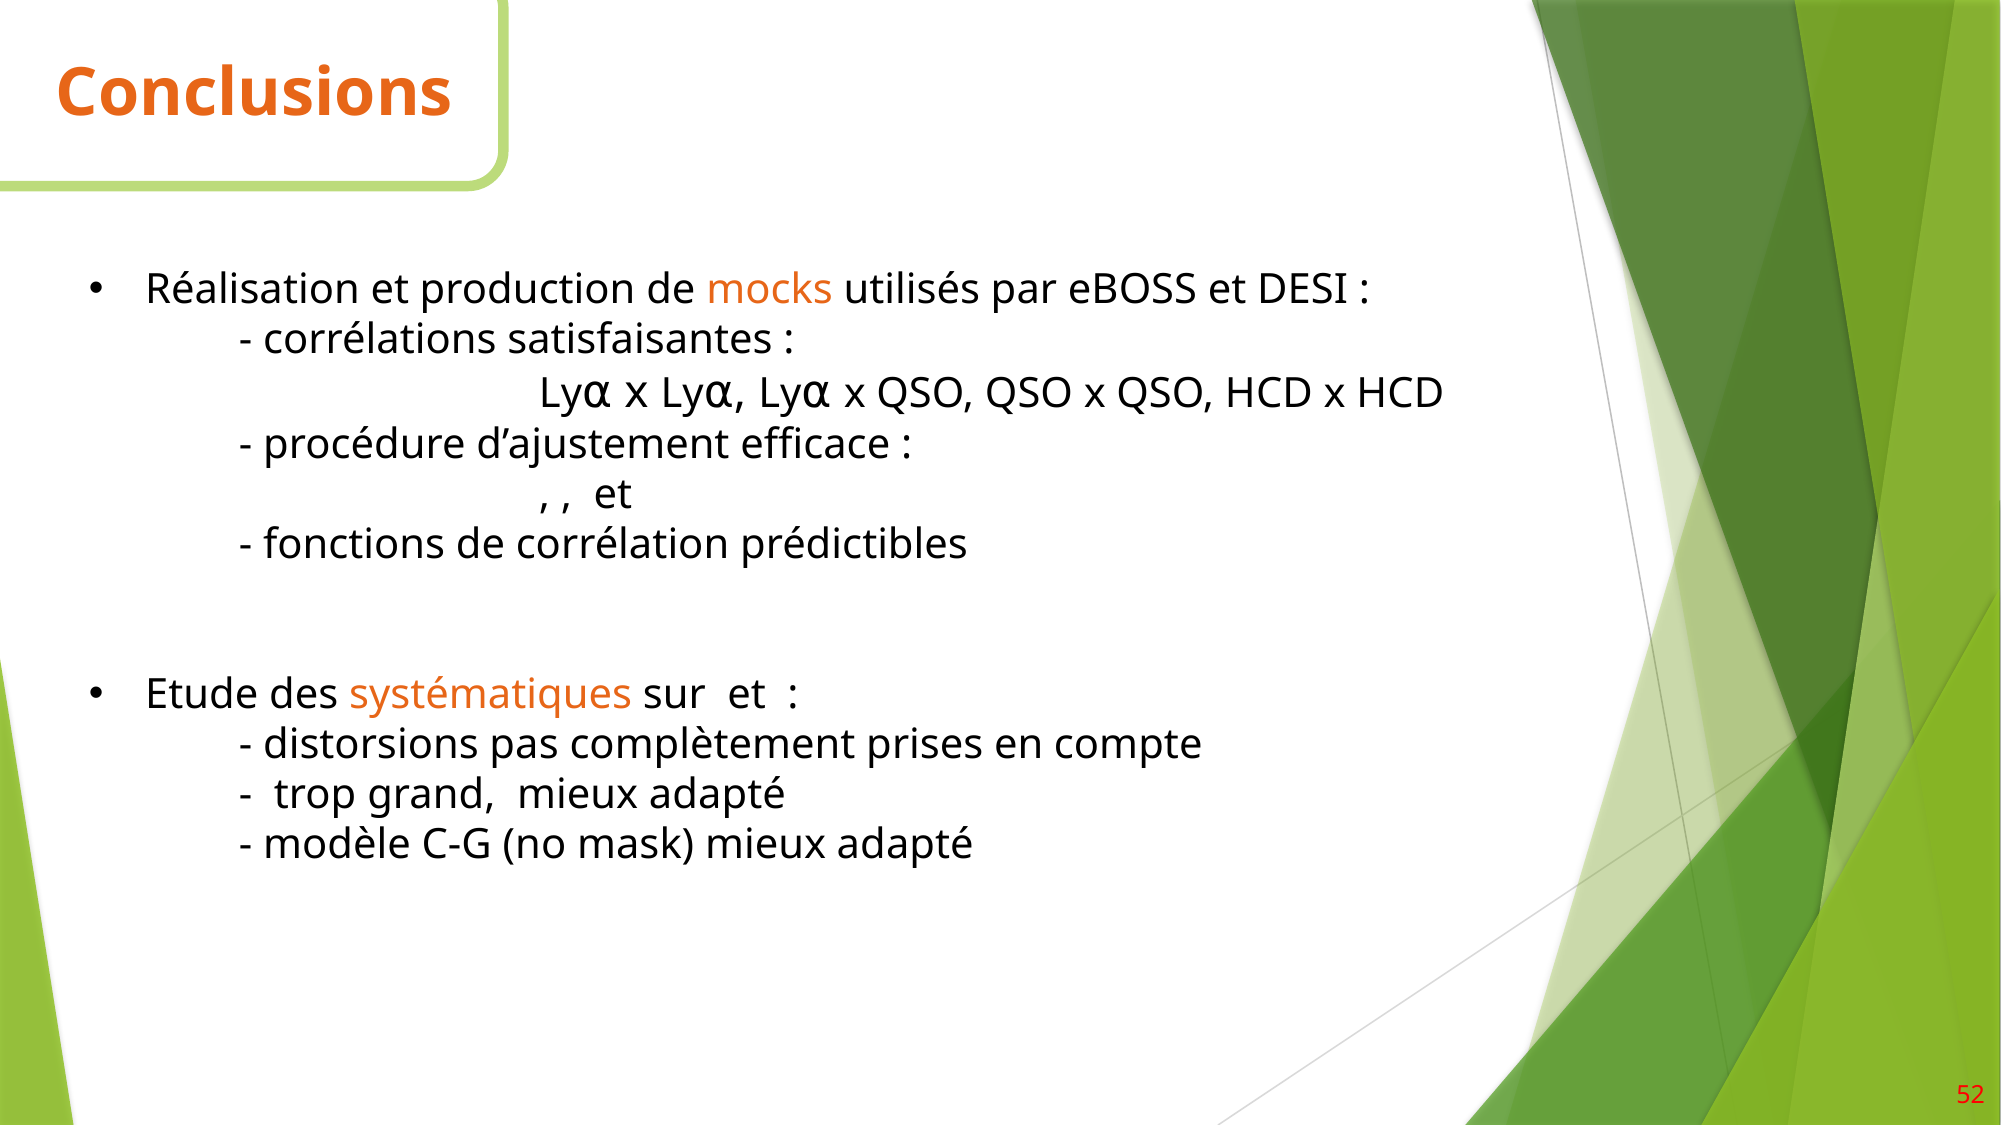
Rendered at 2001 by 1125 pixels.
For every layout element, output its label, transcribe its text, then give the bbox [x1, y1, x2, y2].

text_box [0, 0, 505, 188]
slide_number 52 [1887, 1065, 2000, 1125]
